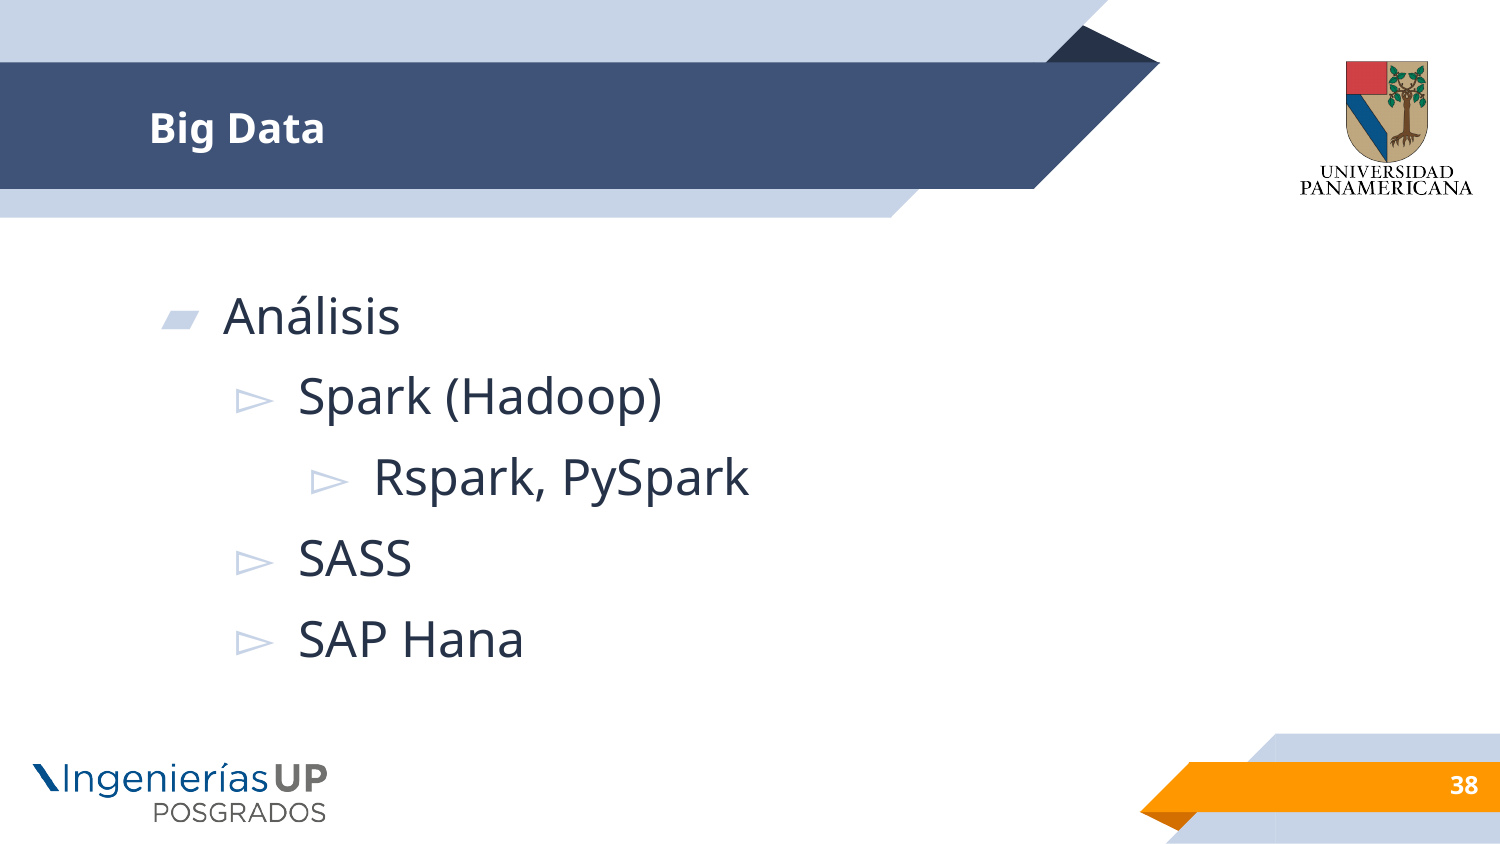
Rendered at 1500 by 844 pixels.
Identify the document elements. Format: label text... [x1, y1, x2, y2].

slide_number 38 [1249, 760, 1494, 813]
picture [15, 737, 344, 844]
list Análisis Spark (Hadoop) Rspark, PySpark SASS SAP Hana [133, 217, 1140, 734]
title Big Data [133, 64, 1035, 190]
picture [1286, 44, 1490, 210]
